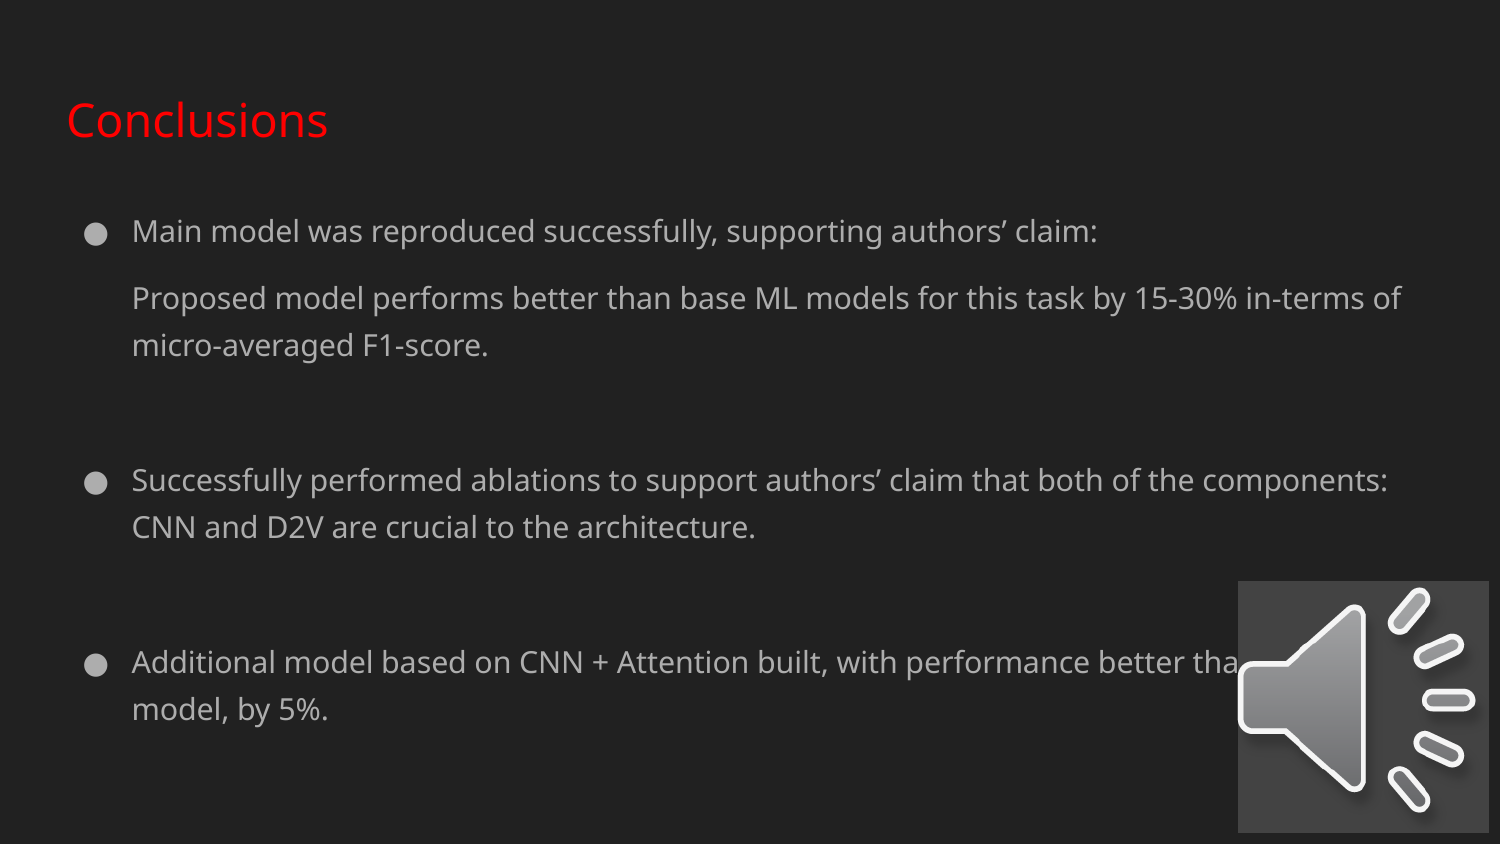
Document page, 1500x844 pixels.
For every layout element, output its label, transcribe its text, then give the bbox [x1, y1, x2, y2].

picture [1236, 580, 1490, 834]
title Conclusions [51, 72, 1449, 167]
list Main model was reproduced successfully, supporting authors’ claim: Proposed model performs better than base ML models for this task by 15-30% in-terms of micro-averaged F1-score. Successfully performed ablations to support authors’ claim that both of the components: CNN and D2V are crucial to the architecture. Additional model based on CNN + Attention built, with performance better that main model, by 5%. [51, 189, 1449, 750]
